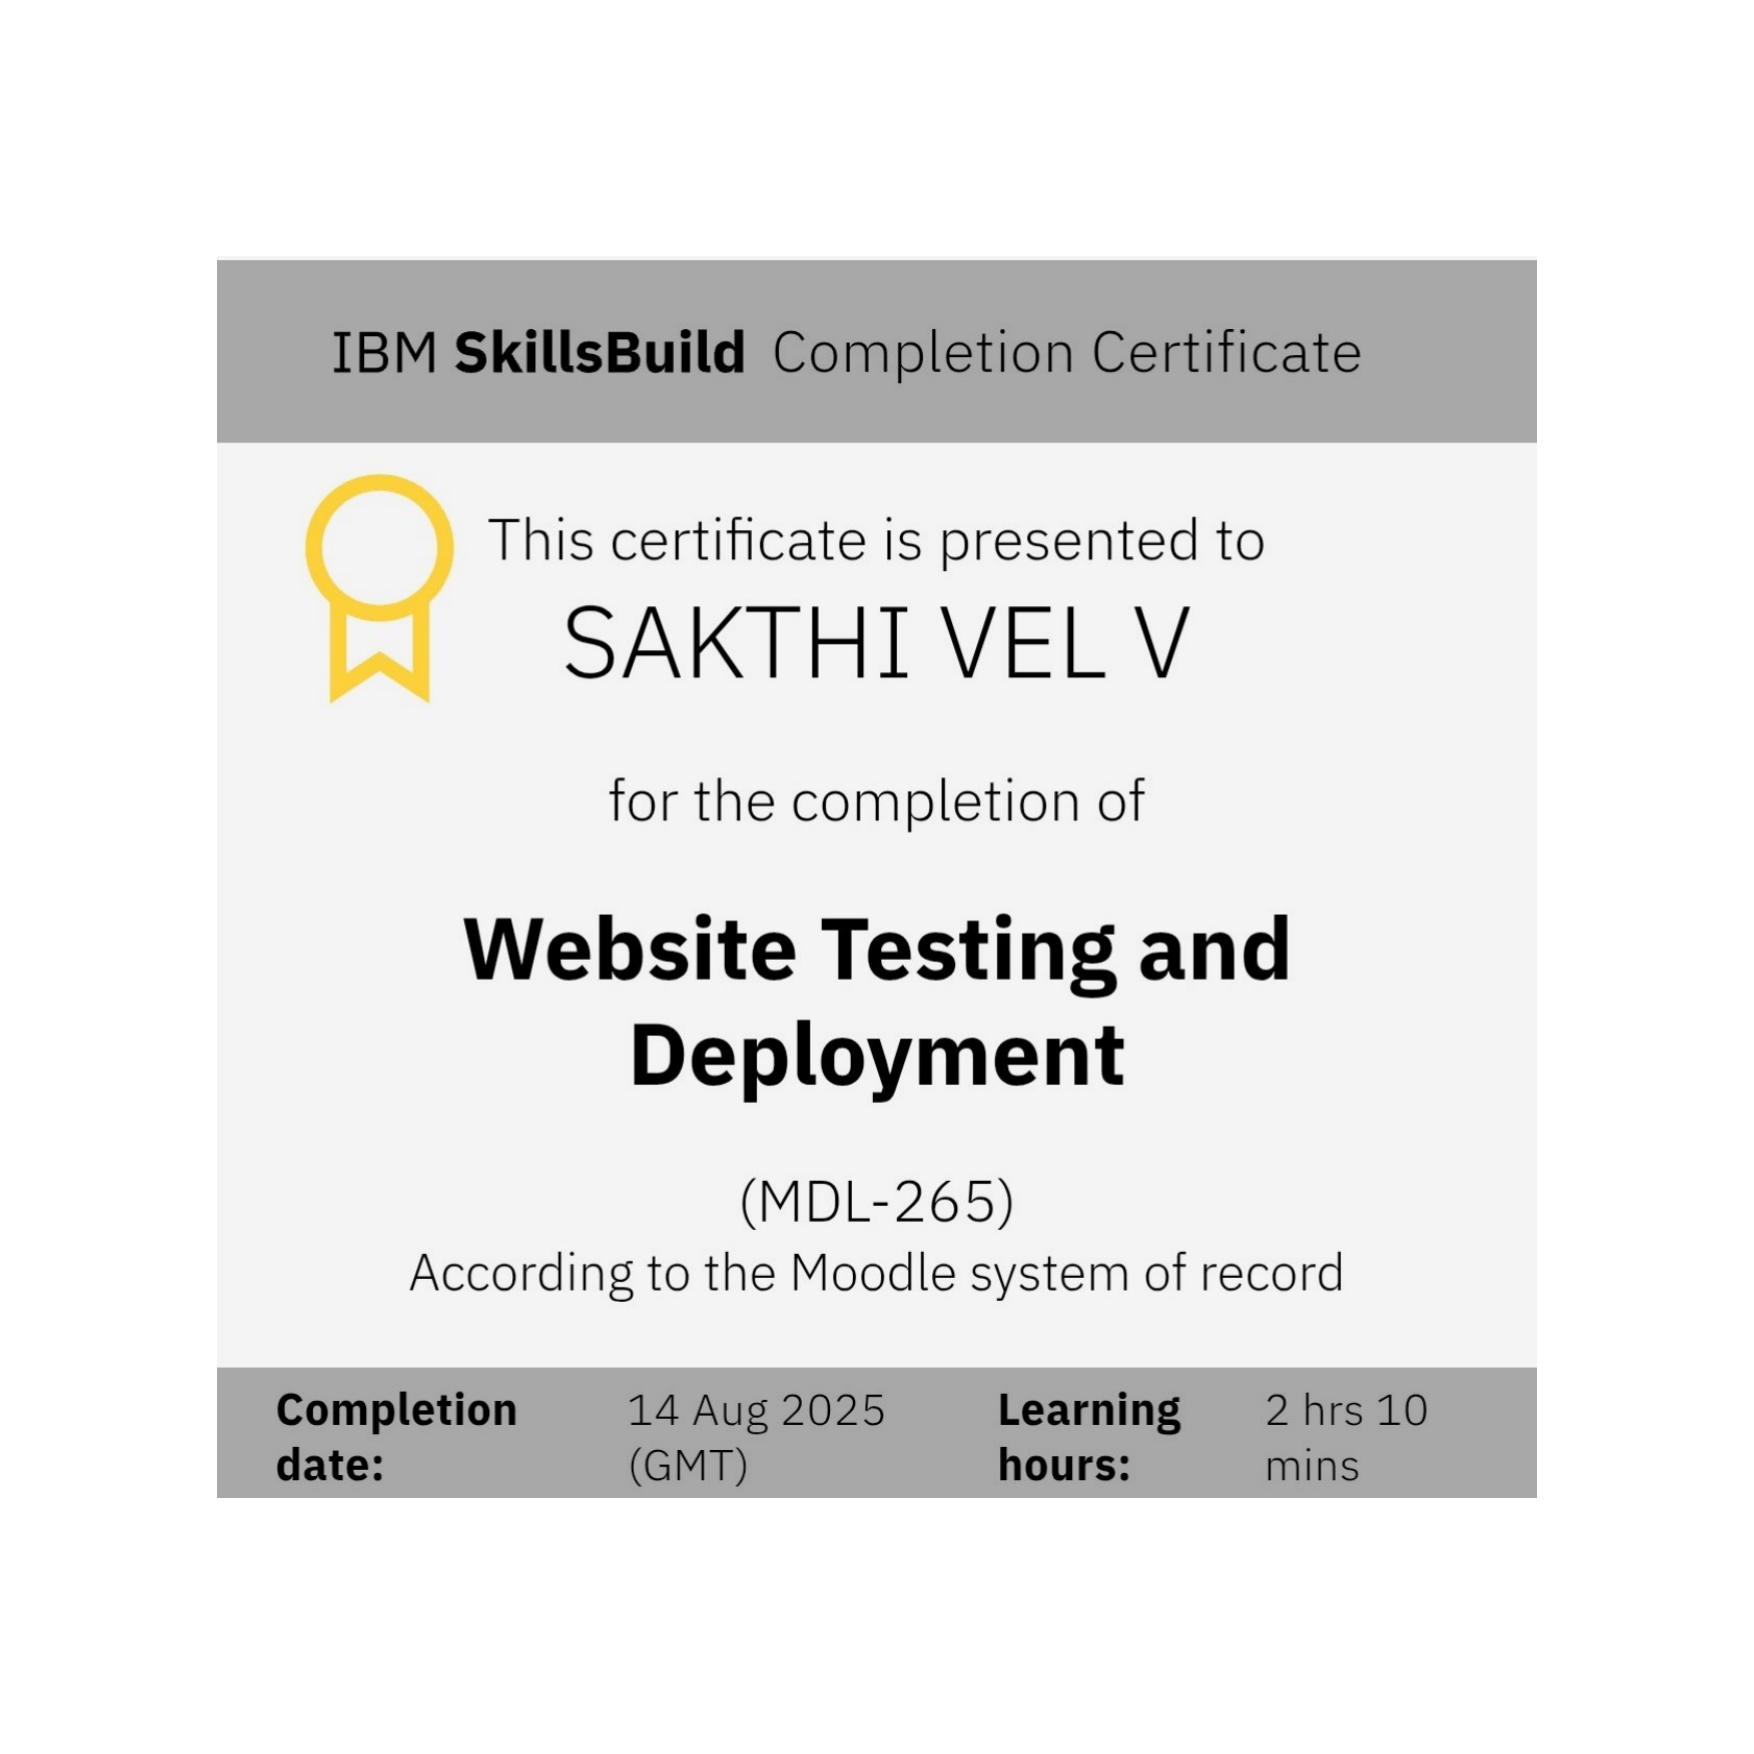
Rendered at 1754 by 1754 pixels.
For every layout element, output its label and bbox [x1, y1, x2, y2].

picture [217, 256, 1537, 1498]
